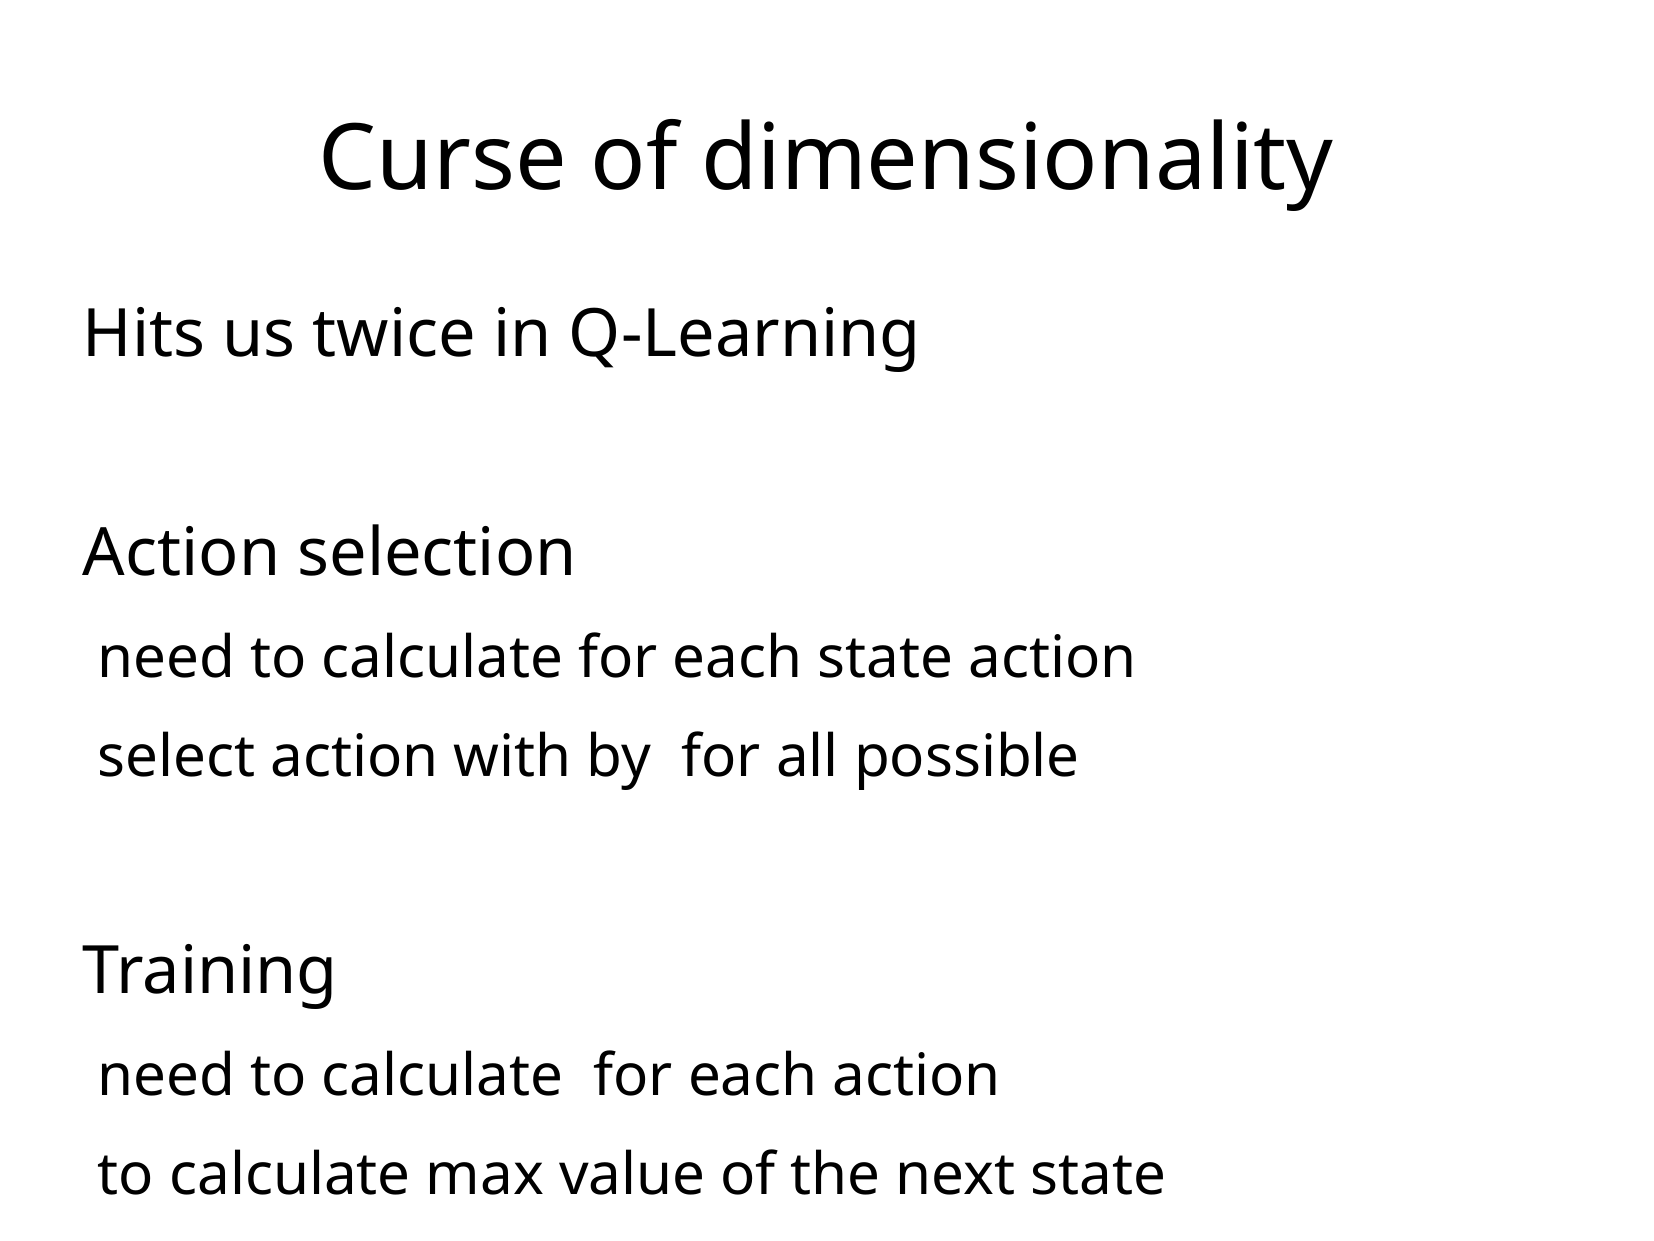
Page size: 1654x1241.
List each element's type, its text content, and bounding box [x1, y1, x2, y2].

title Curse of dimensionality [82, 49, 1571, 257]
